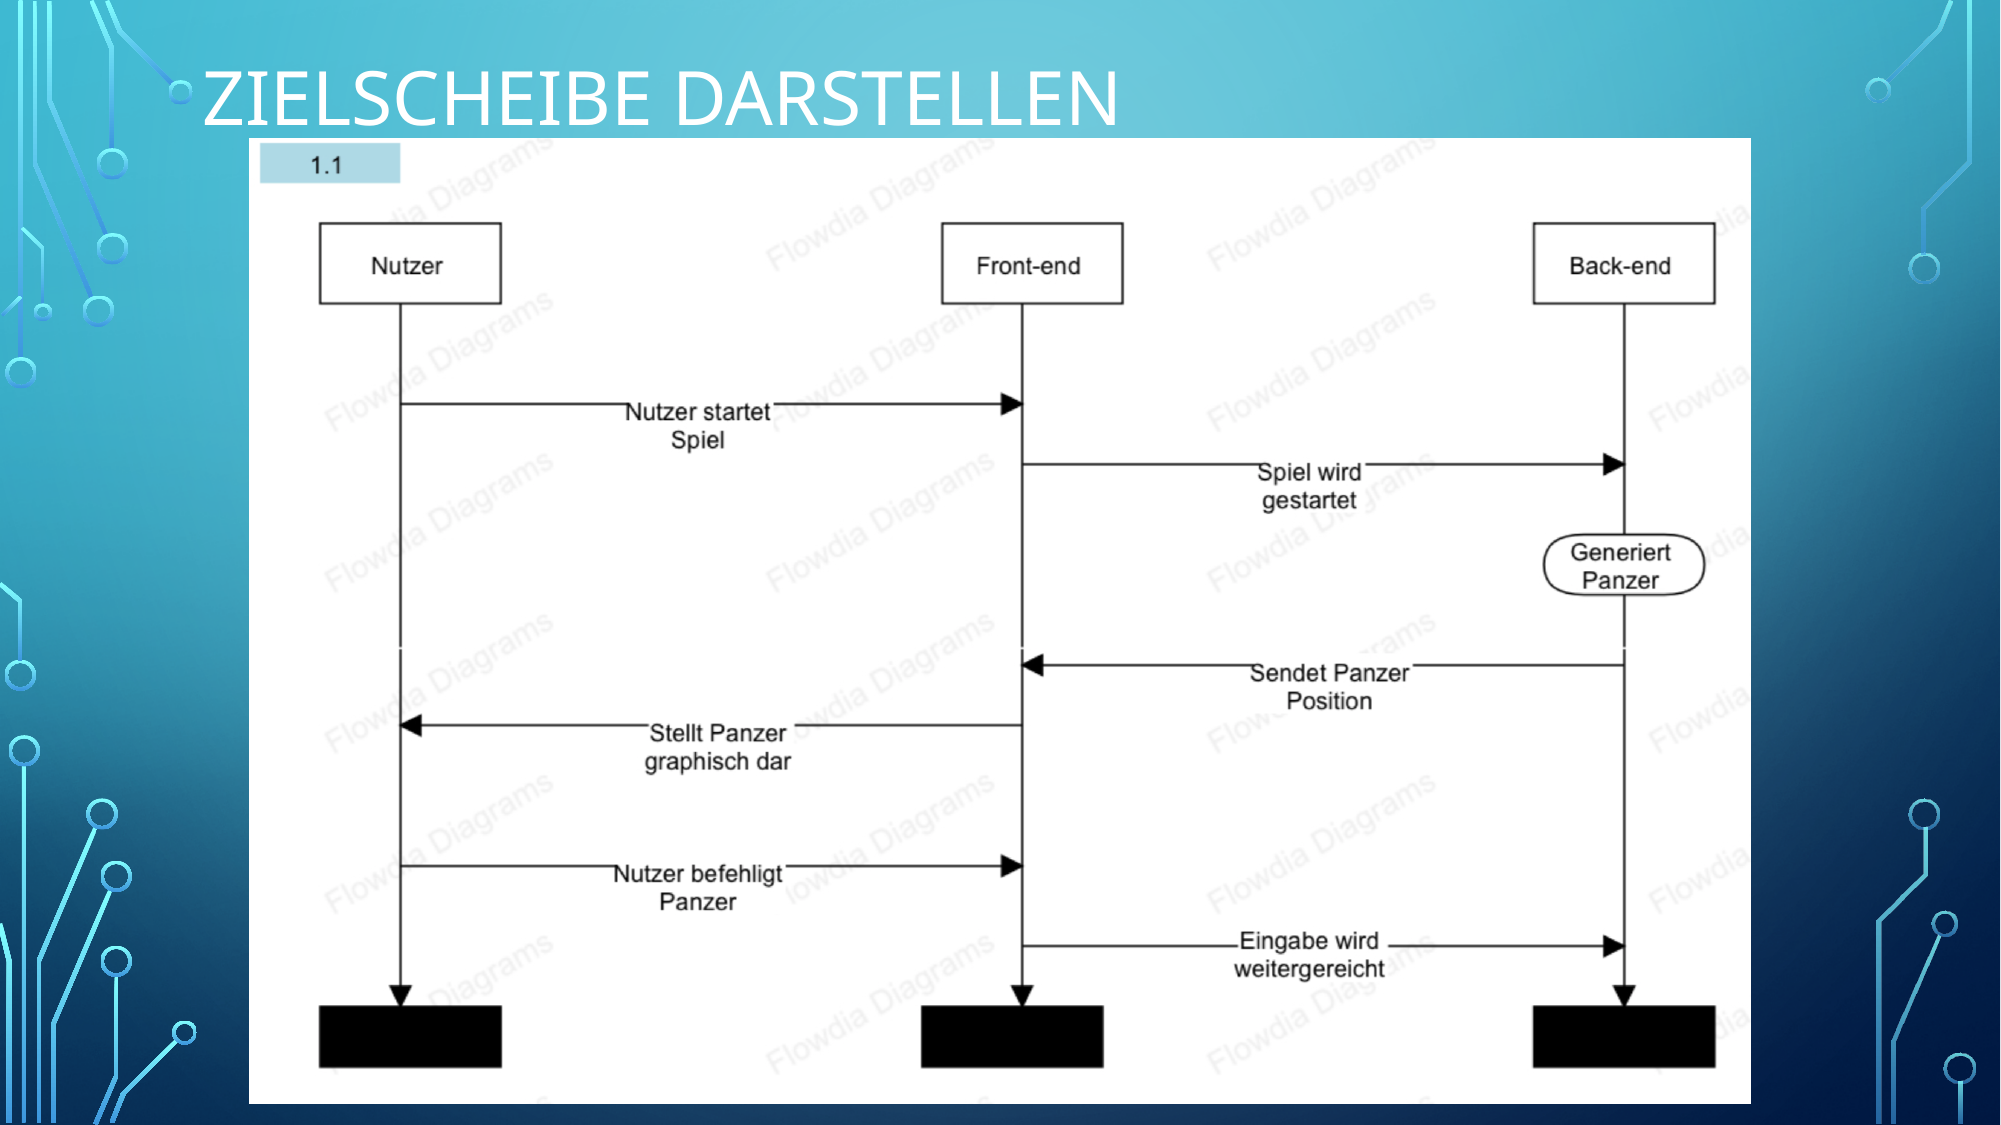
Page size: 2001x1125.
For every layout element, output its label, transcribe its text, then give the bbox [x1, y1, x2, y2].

title Zielscheibe darstellen [187, 6, 1813, 197]
picture [248, 138, 1751, 1104]
